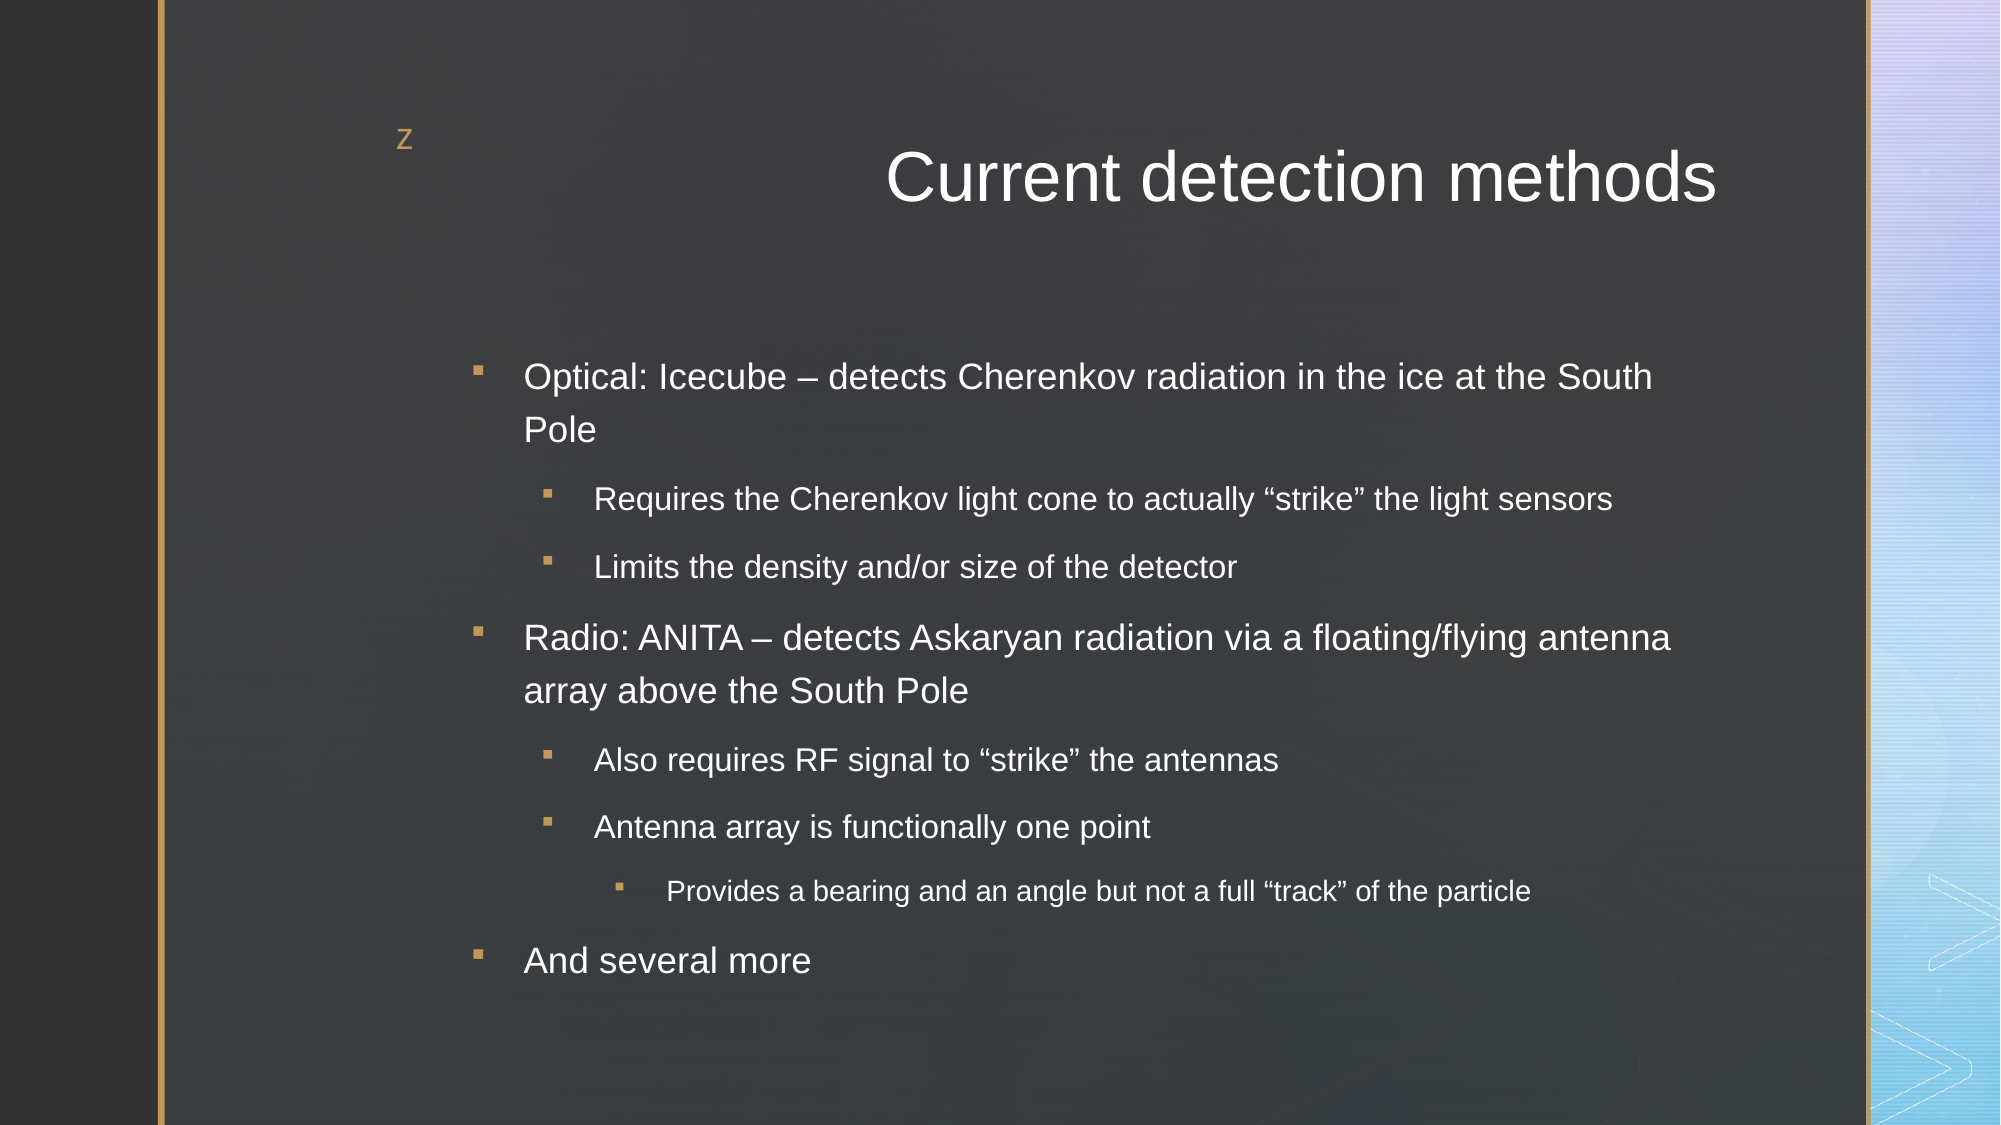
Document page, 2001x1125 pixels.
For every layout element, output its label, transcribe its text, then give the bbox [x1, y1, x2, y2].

list Optical: Icecube – detects Cherenkov radiation in the ice at the South Pole Requires the Cherenkov light cone to actually “strike” the light sensors Limits the density and/or size of the detector Radio: ANITA – detects Askaryan radiation via a floating/flying antenna array above the South Pole Also requires RF signal to “strike” the antennas Antenna array is functionally one point Provides a bearing and an angle but not a full “track” of the particle And several more [454, 336, 1734, 993]
title Current detection methods [428, 132, 1734, 310]
picture [1871, 0, 2001, 1125]
